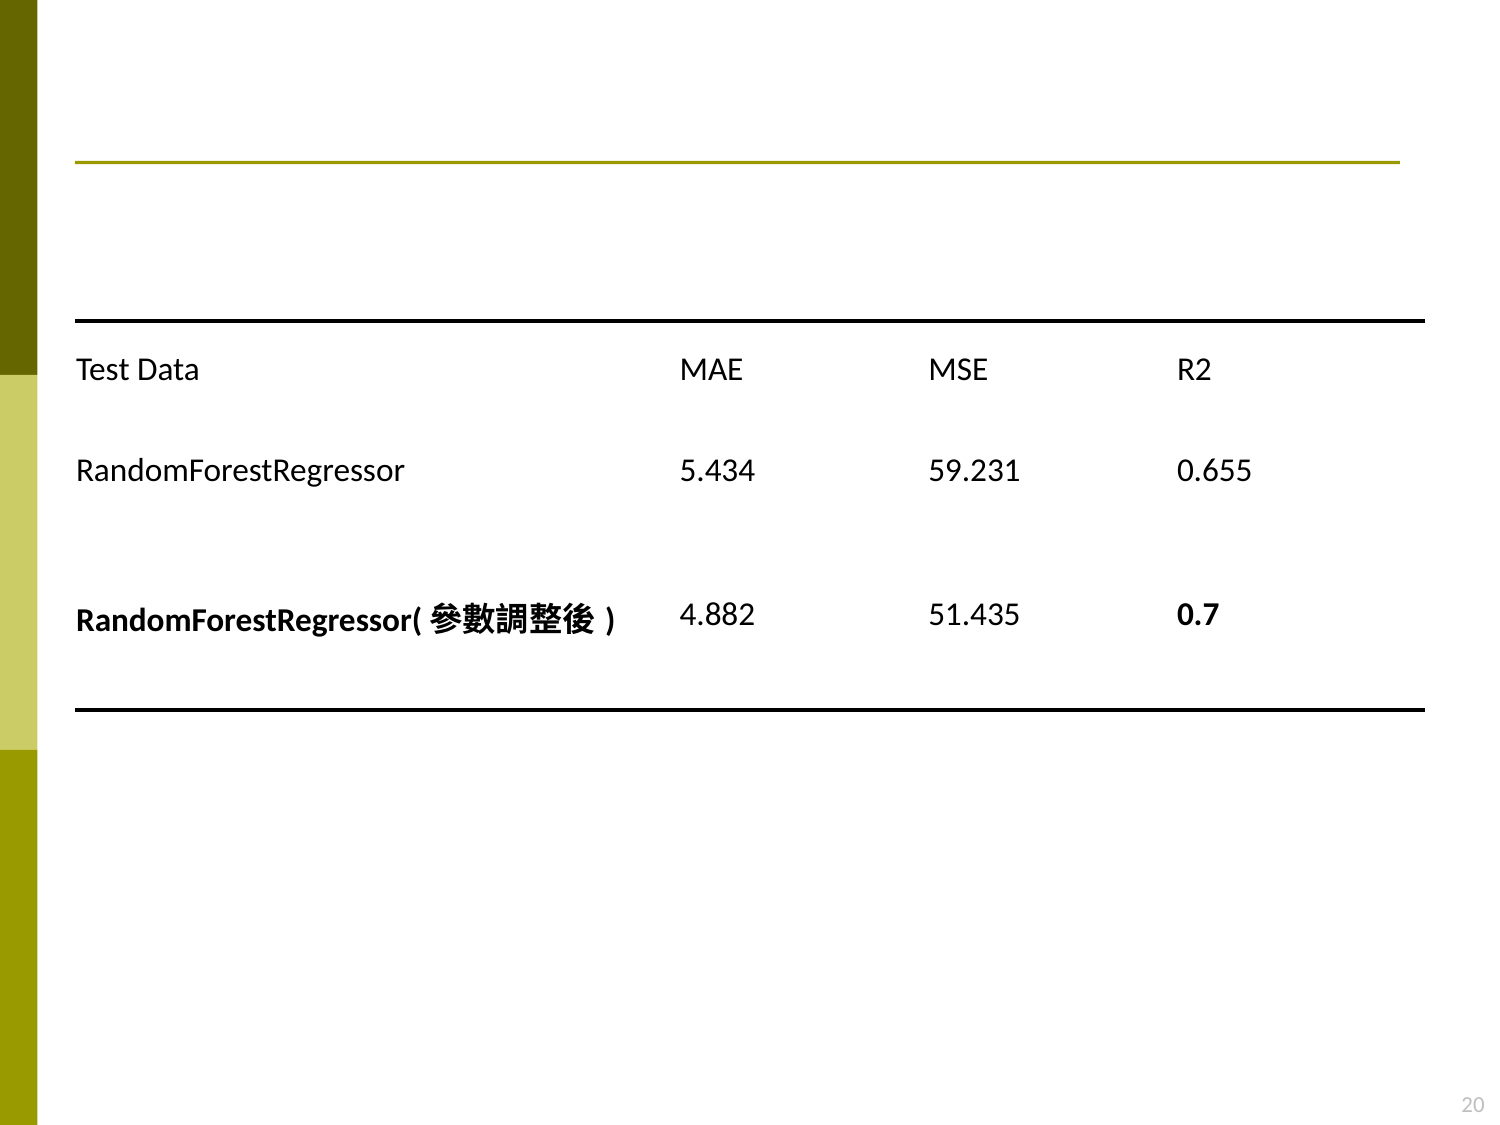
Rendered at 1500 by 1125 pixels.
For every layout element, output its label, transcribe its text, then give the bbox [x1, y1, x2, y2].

table_cell 4.882 [679, 523, 927, 708]
slide_number 20 [1400, 1082, 1500, 1125]
table_cell 51.435 [927, 523, 1176, 708]
table_cell RandomForestRegressor(參數調整後) [75, 523, 679, 708]
table_cell 0.655 [1176, 422, 1425, 523]
table_cell 0.7 [1176, 523, 1425, 708]
table_cell 5.434 [679, 422, 927, 523]
table_header MSE [927, 323, 1176, 422]
table_cell 59.231 [927, 422, 1176, 523]
table_header MAE [679, 323, 927, 422]
table_header R2 [1176, 323, 1425, 422]
table_cell RandomForestRegressor [75, 422, 679, 523]
table_header Test Data [75, 323, 679, 422]
